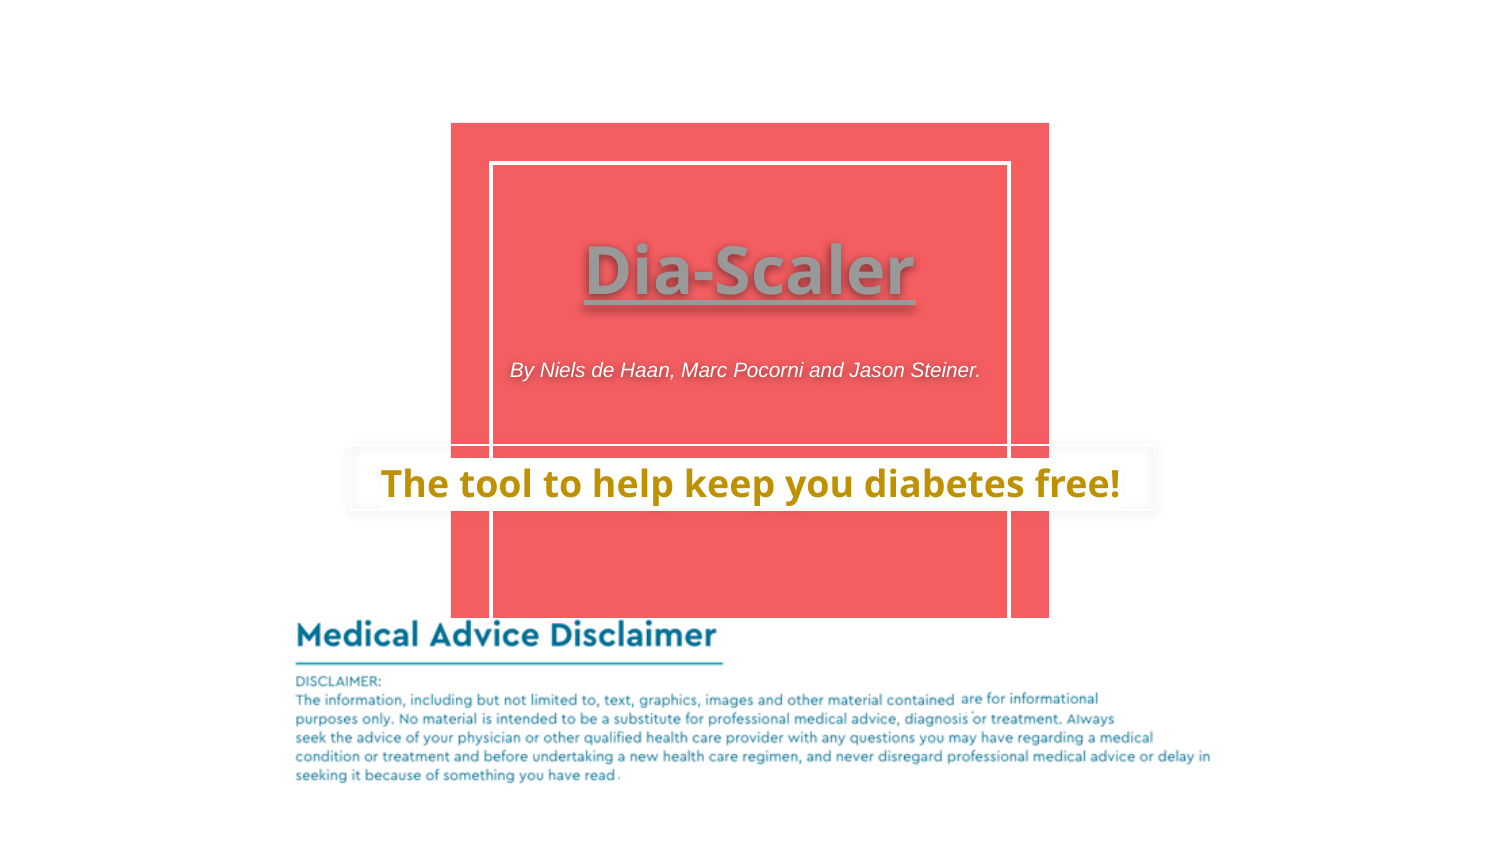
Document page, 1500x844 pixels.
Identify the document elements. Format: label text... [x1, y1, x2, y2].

title Dia-Scaler [306, 171, 1194, 324]
subtitle The tool to help keep you diabetes free! [350, 444, 1155, 510]
text_box By Niels de Haan, Marc Pocorni and Jason Steiner. [494, 343, 1006, 394]
picture [279, 618, 1226, 806]
